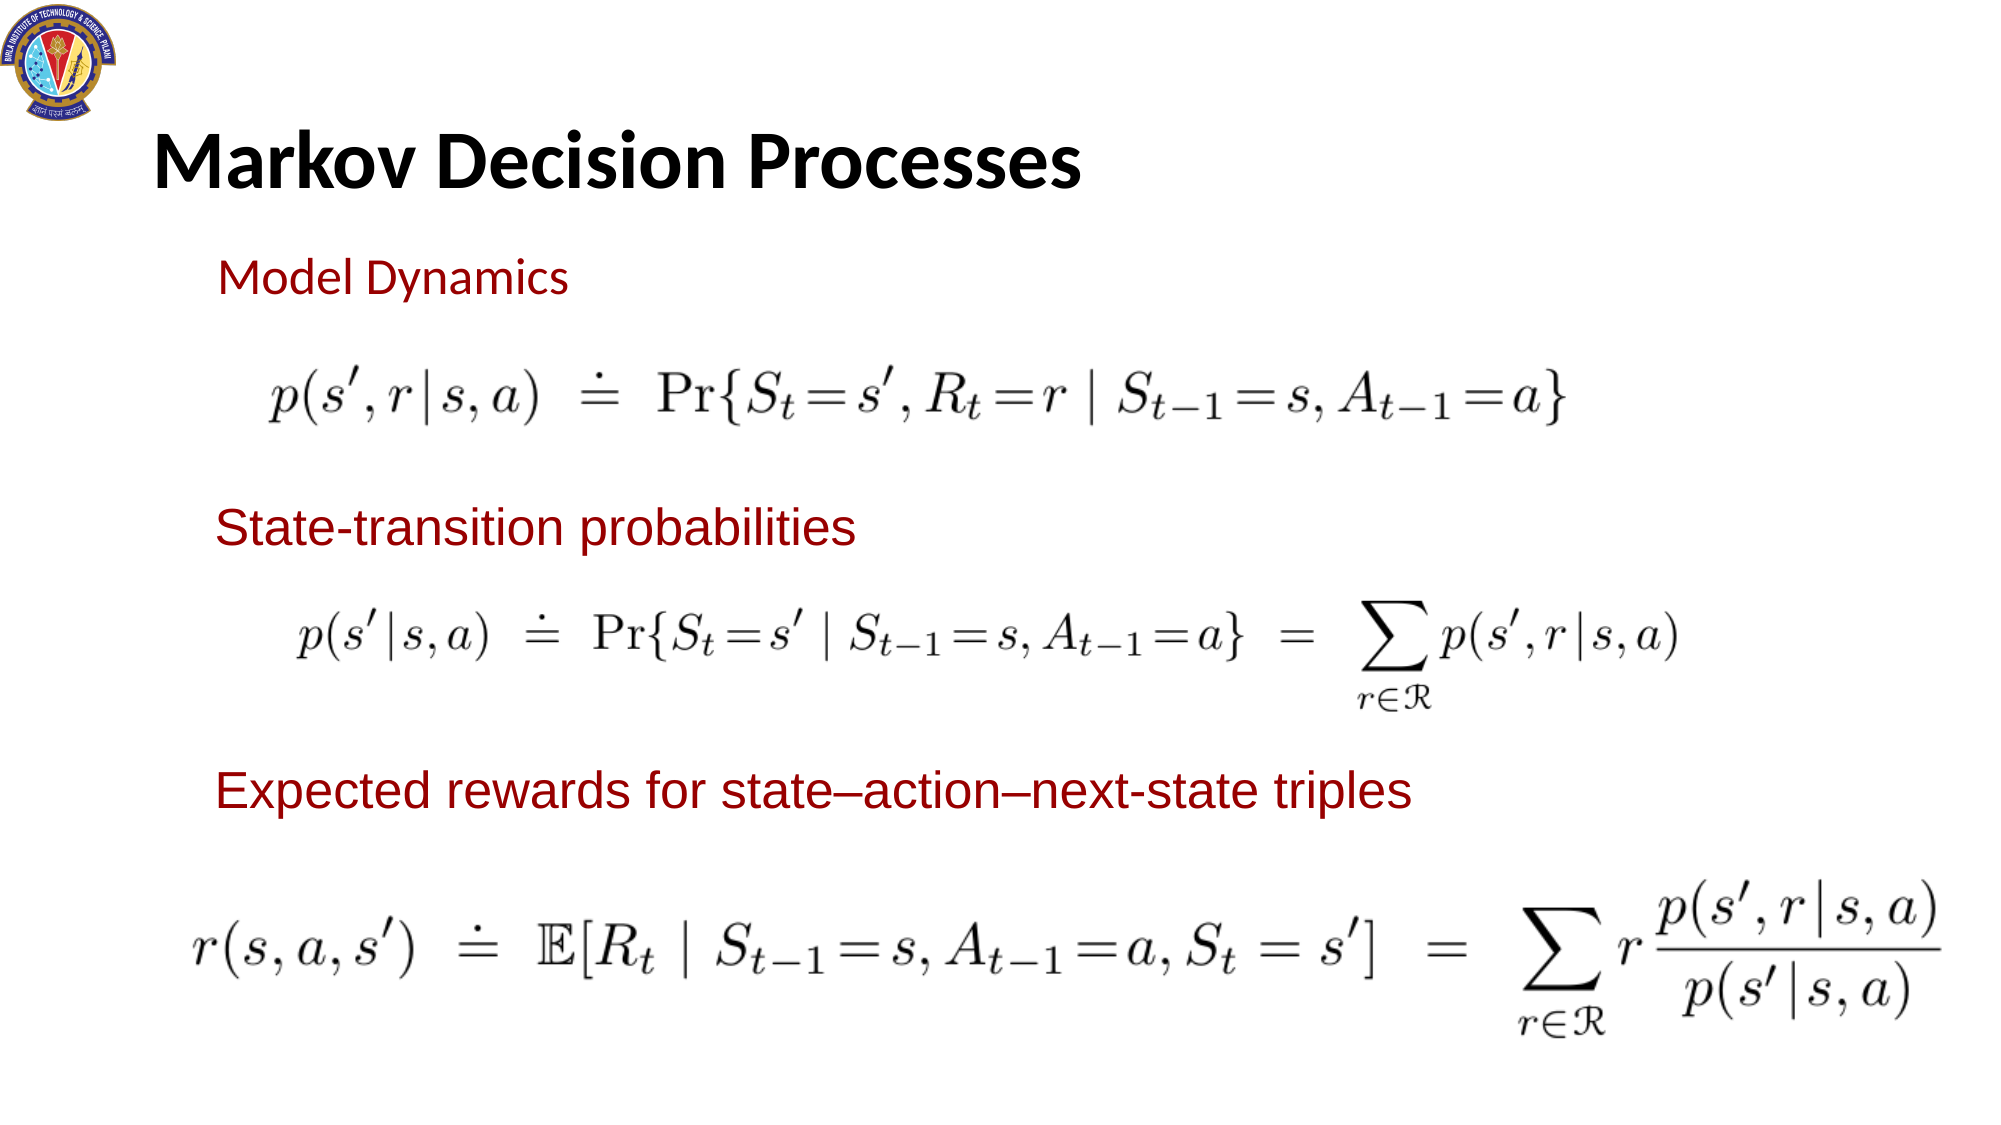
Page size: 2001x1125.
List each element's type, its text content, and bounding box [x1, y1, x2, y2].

picture [161, 853, 1946, 1054]
title Markov Decision Processes [137, 59, 1863, 265]
text_box State-transition probabilities [199, 478, 901, 571]
picture [273, 581, 1686, 717]
list Model Dynamics [127, 235, 1322, 921]
picture [0, 4, 116, 121]
text_box Expected rewards for state–action–next-state triples [199, 741, 1733, 835]
picture [242, 333, 1575, 445]
